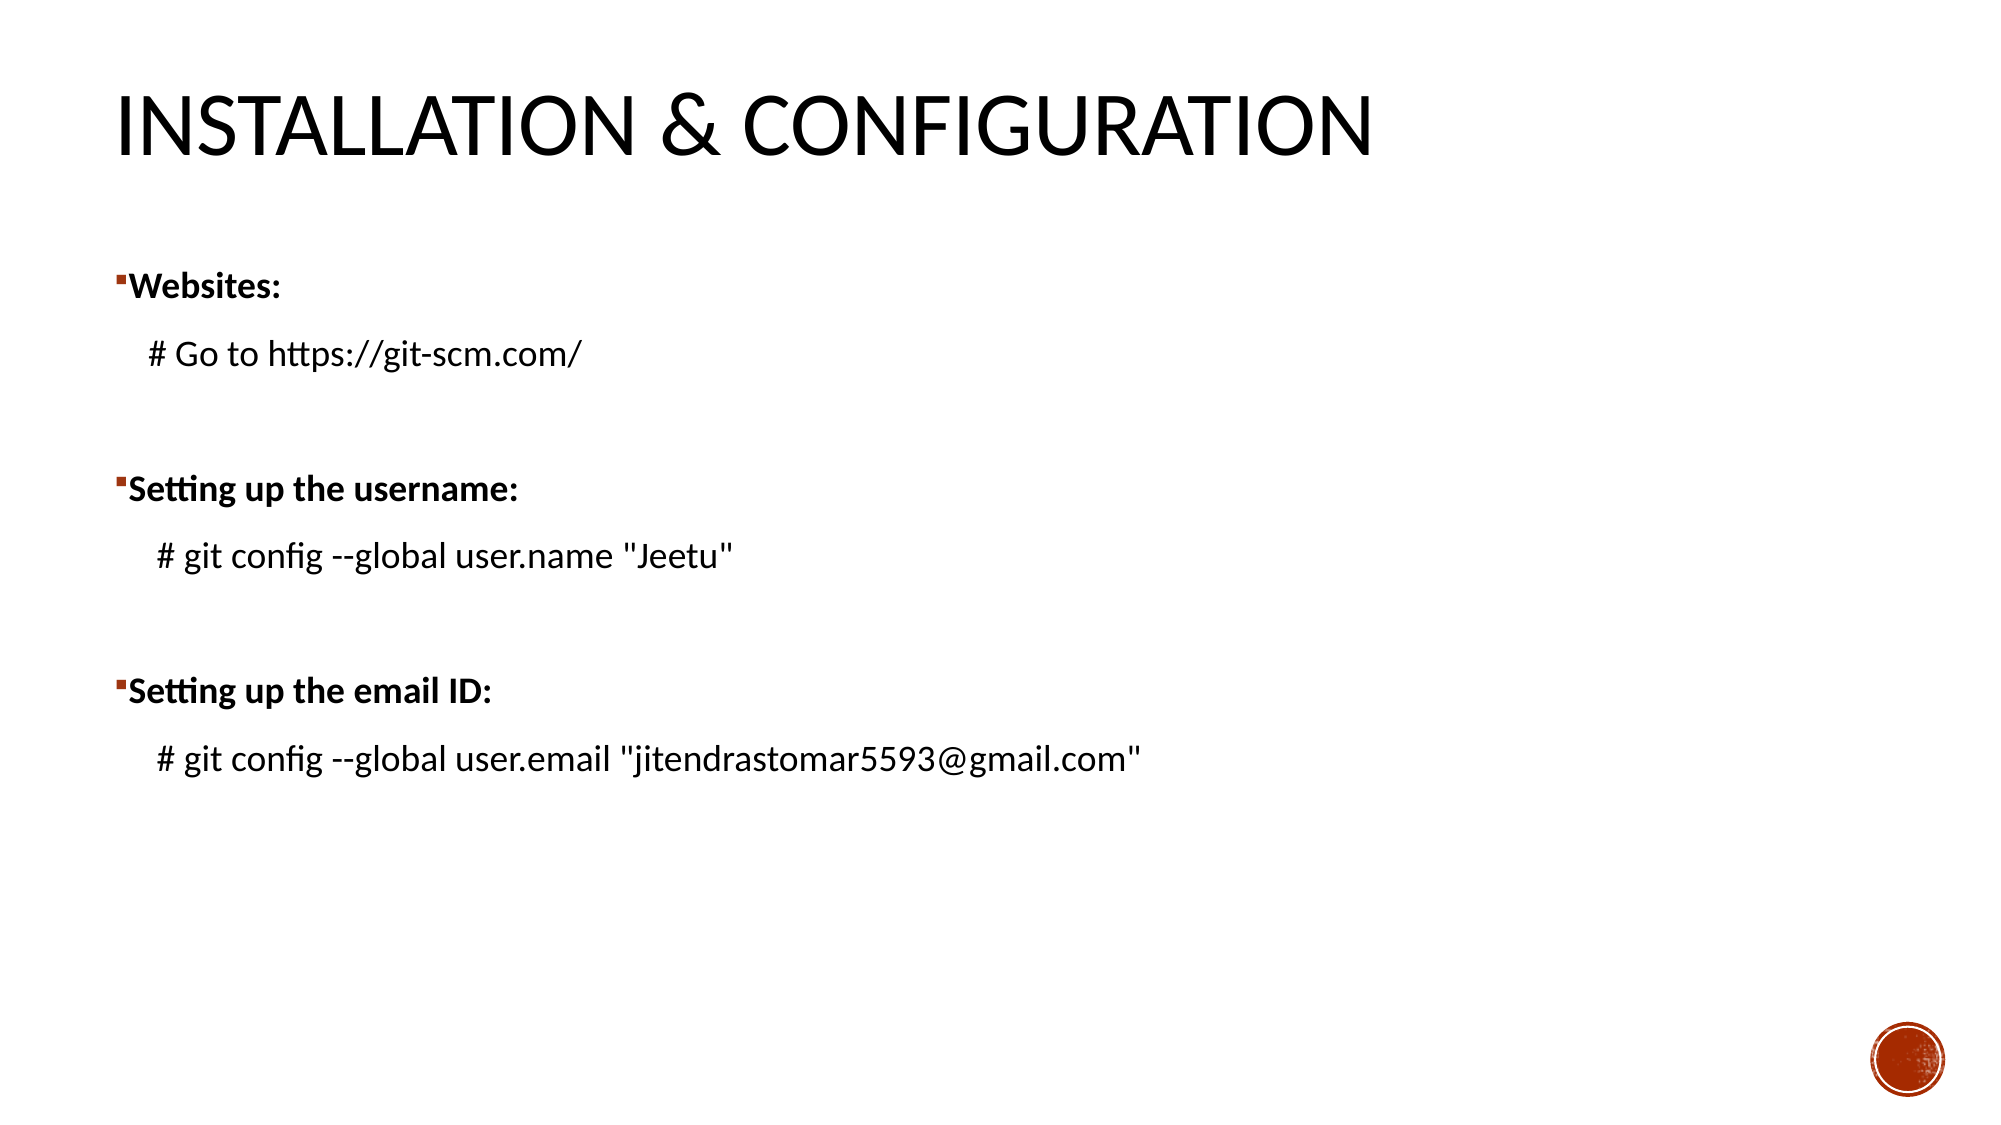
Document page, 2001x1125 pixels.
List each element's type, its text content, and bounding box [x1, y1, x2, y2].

title Installation & Configuration [99, 41, 1905, 211]
list Websites: # Go to https://git-scm.com/ Setting up the username: # git config --global user.name "Jeetu" Setting up the email ID: # git config --global user.email "jitendrastomar5593@gmail.com" [99, 231, 1905, 1005]
